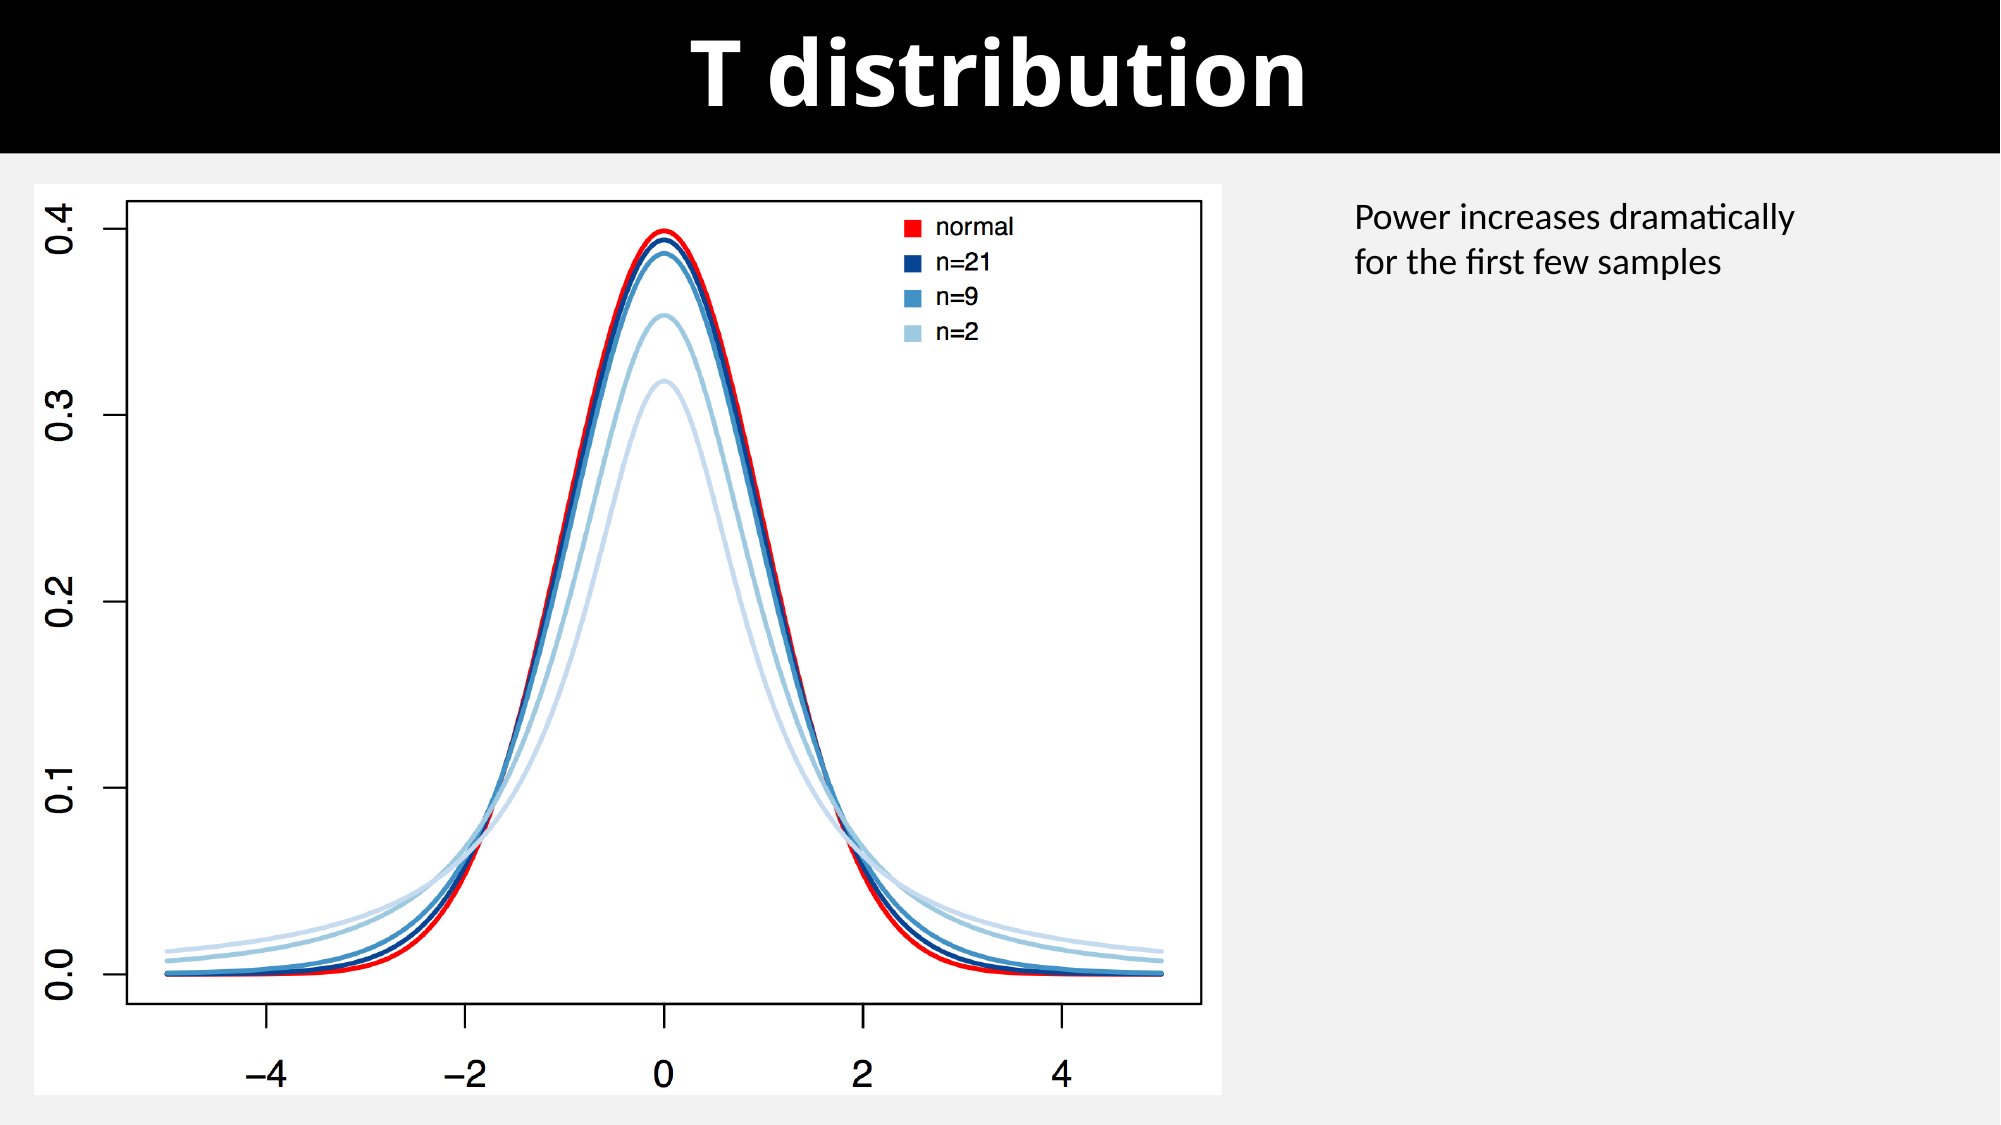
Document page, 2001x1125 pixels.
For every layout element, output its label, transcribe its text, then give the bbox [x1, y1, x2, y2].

text_box Power increases dramatically for the first few samples [1339, 184, 1855, 290]
picture [34, 184, 1222, 1095]
title T distribution [0, 0, 2000, 154]
